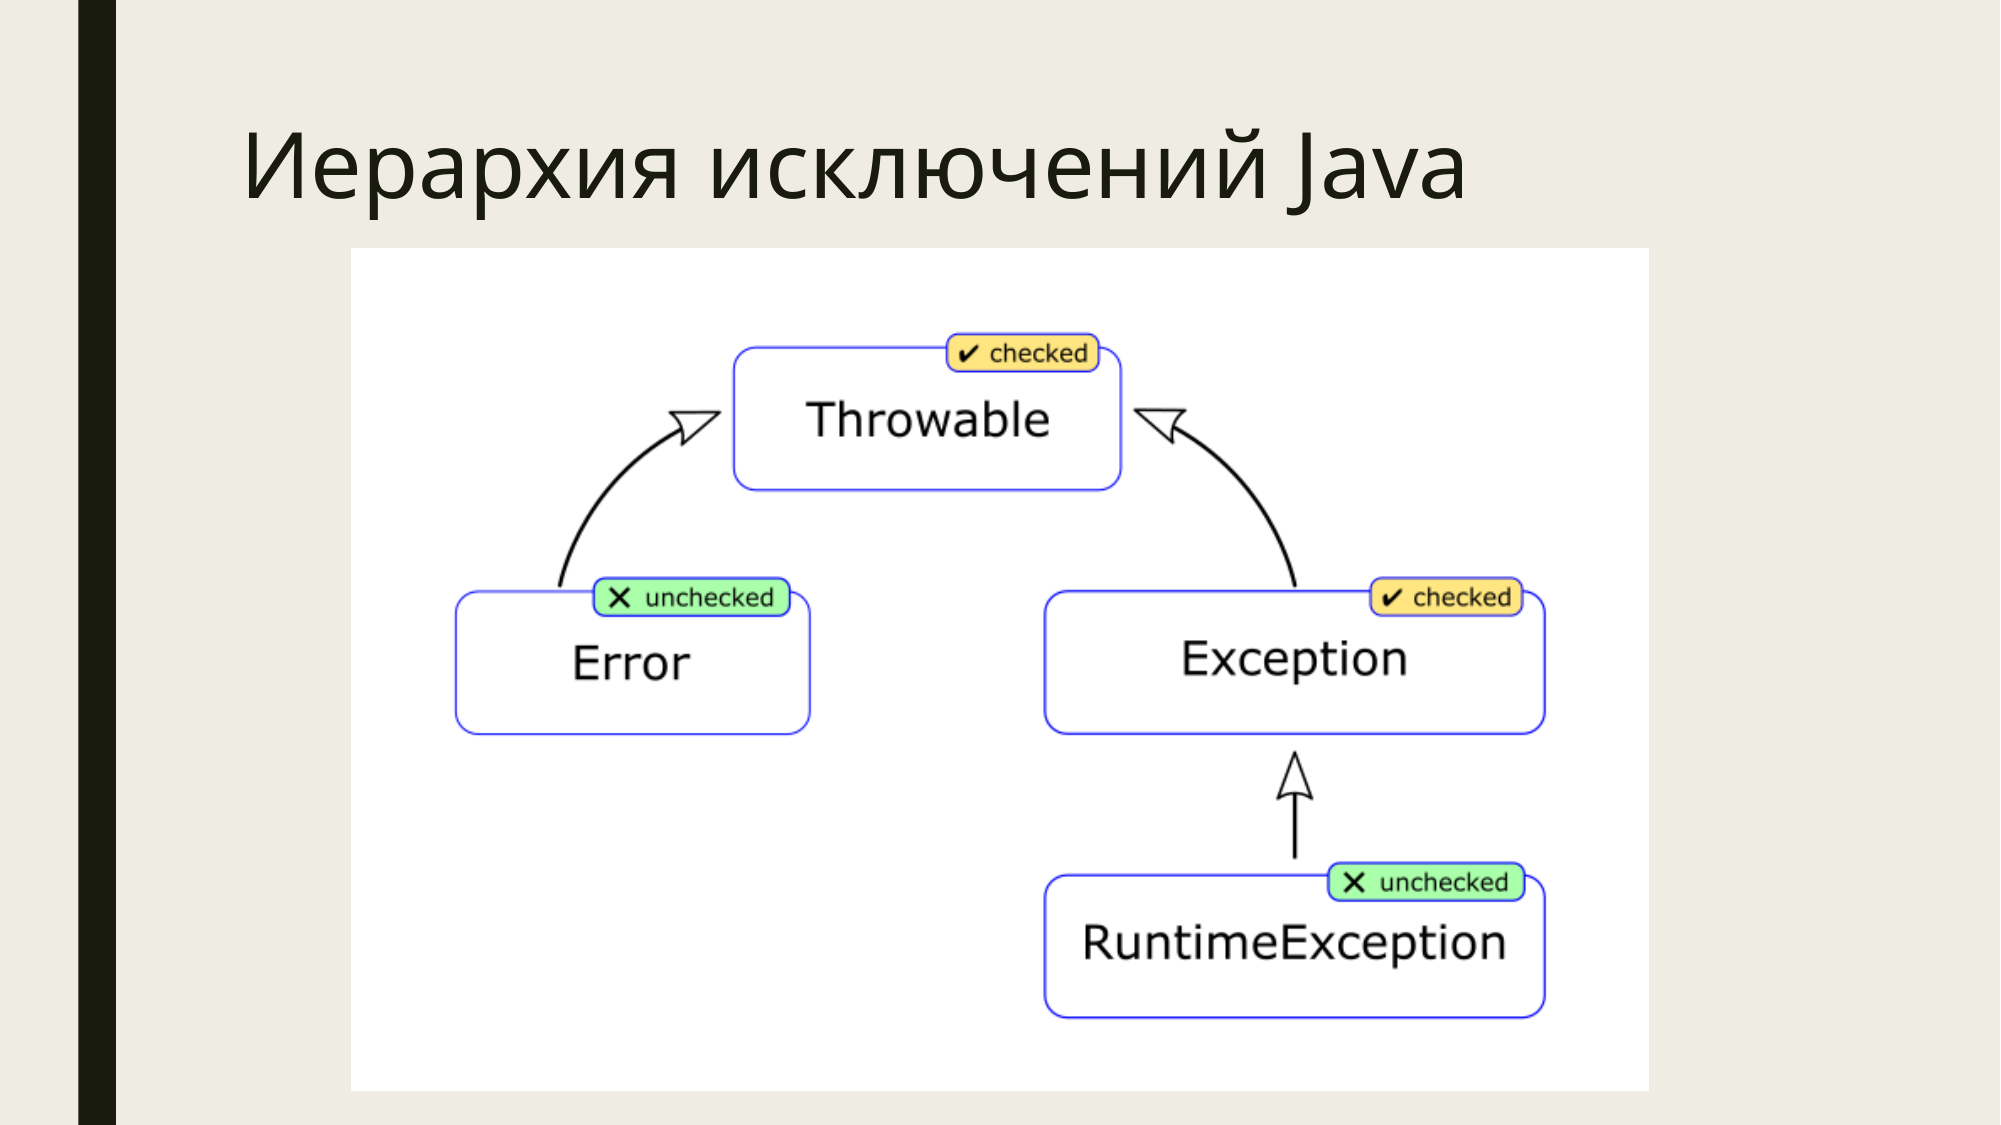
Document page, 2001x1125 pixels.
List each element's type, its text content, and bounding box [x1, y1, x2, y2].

title Иерархия исключений Java [225, 112, 1800, 357]
picture [351, 248, 1649, 1092]
